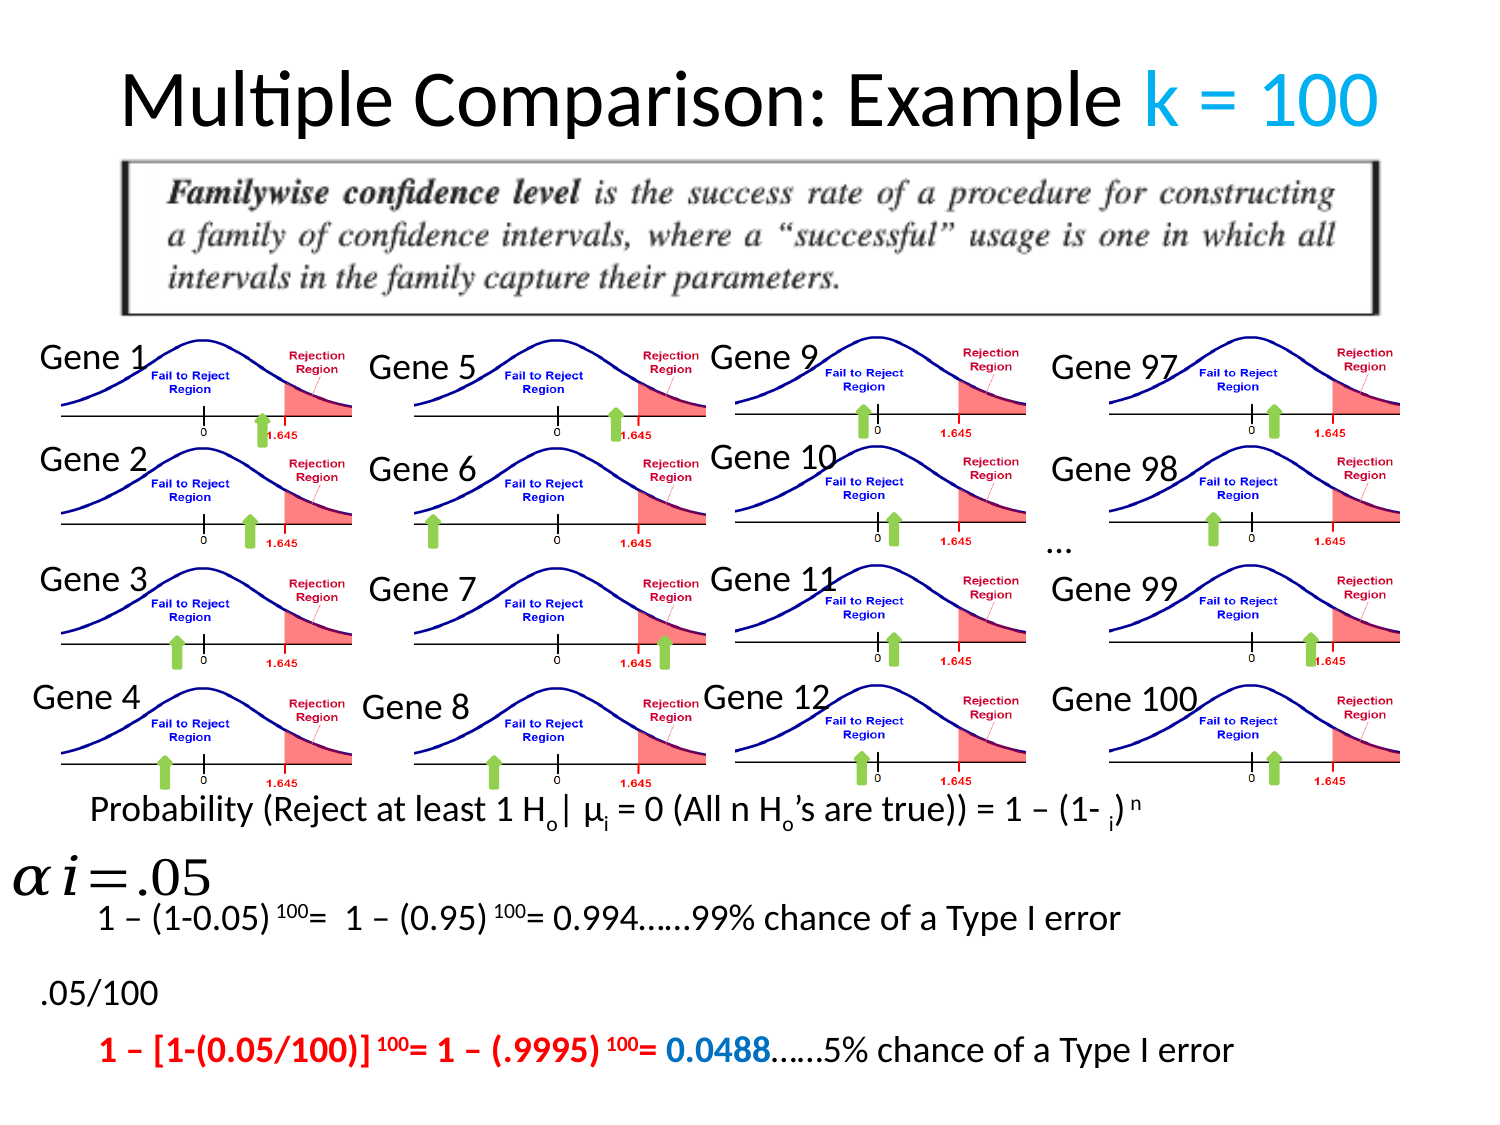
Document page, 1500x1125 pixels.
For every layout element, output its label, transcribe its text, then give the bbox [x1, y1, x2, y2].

picture [112, 149, 1389, 324]
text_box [17, 324, 1401, 788]
title Multiple Comparison: Example k = 100 [75, 0, 1425, 188]
